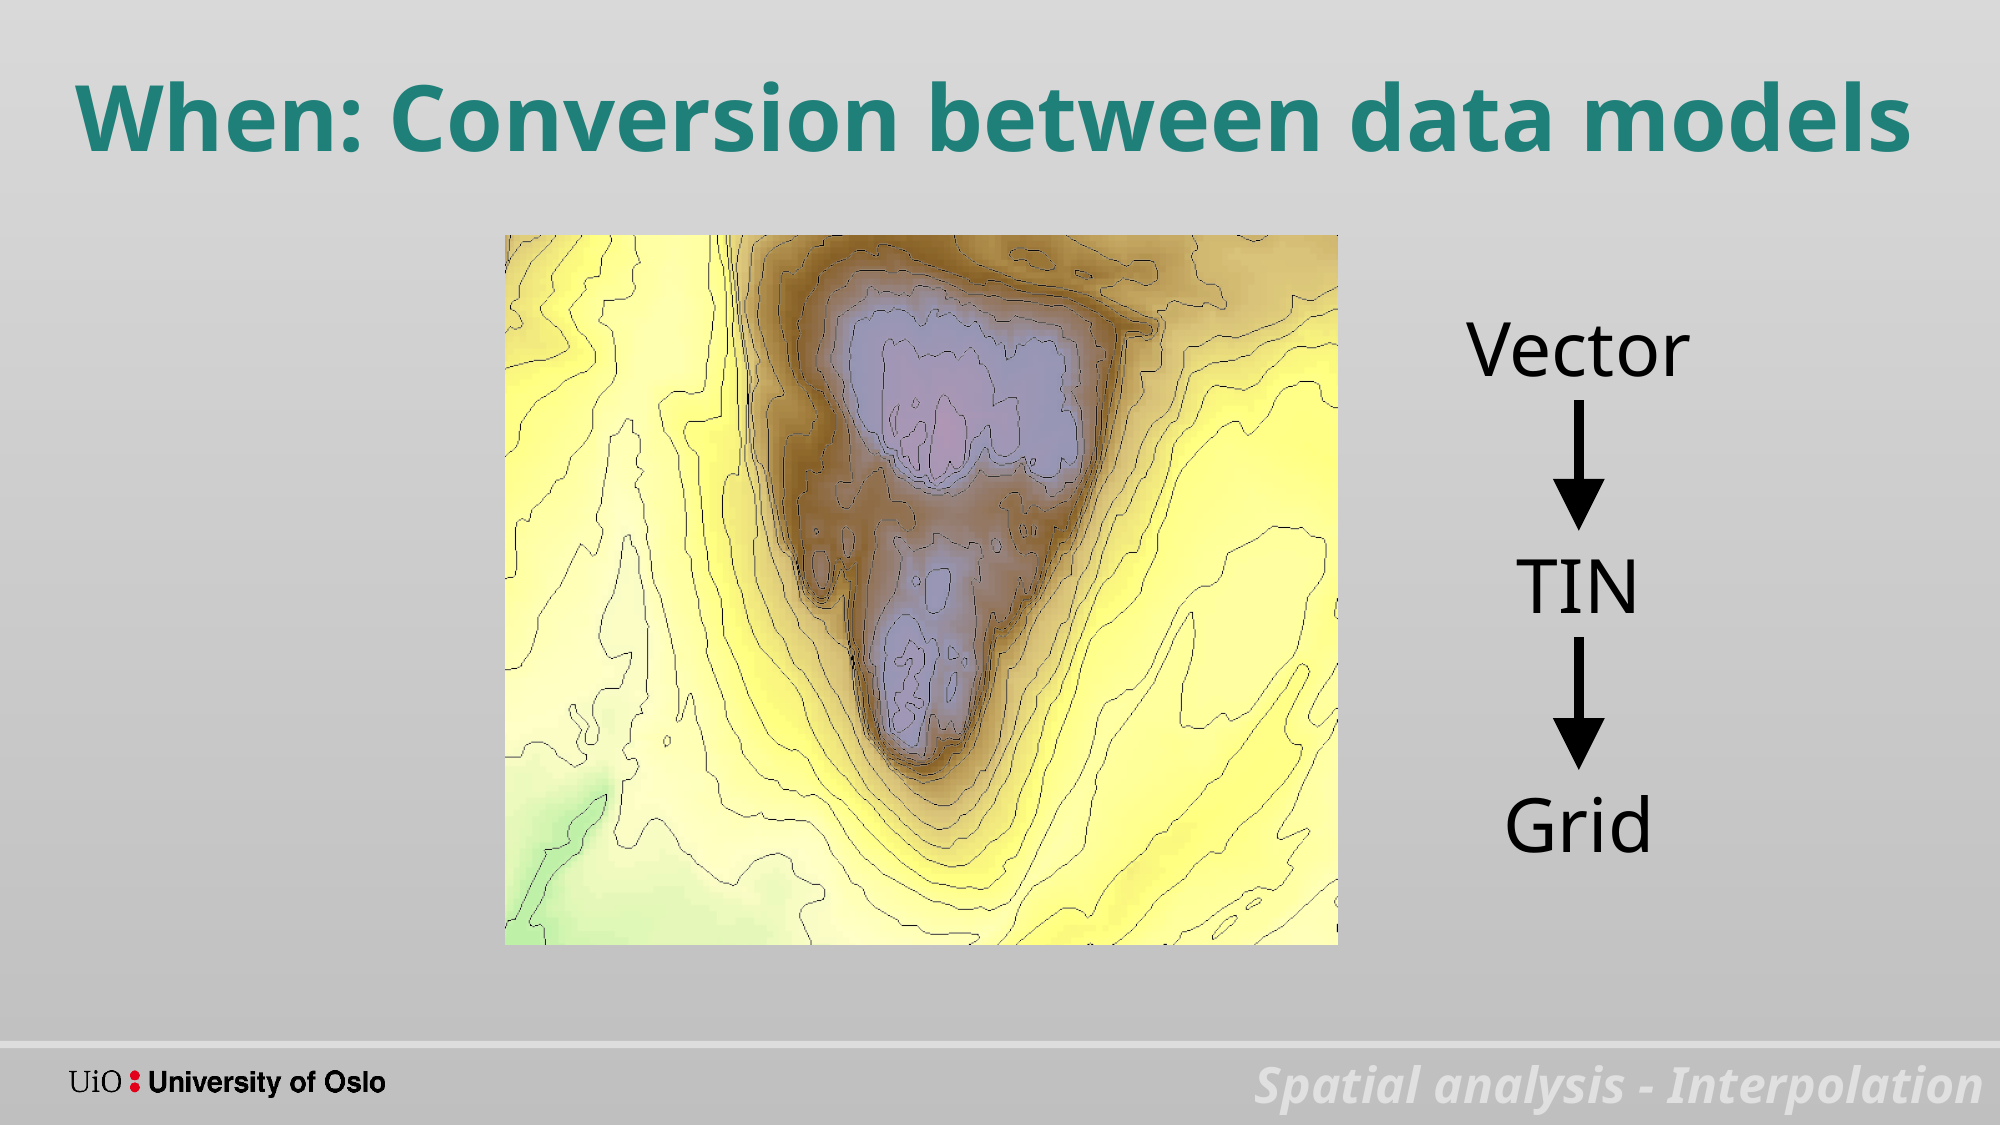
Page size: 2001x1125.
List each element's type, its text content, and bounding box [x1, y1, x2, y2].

picture [69, 1070, 385, 1098]
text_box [1338, 235, 1665, 945]
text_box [1665, 235, 1733, 945]
picture [505, 235, 1338, 945]
text_box When: Conversion between data models [60, 52, 2000, 177]
